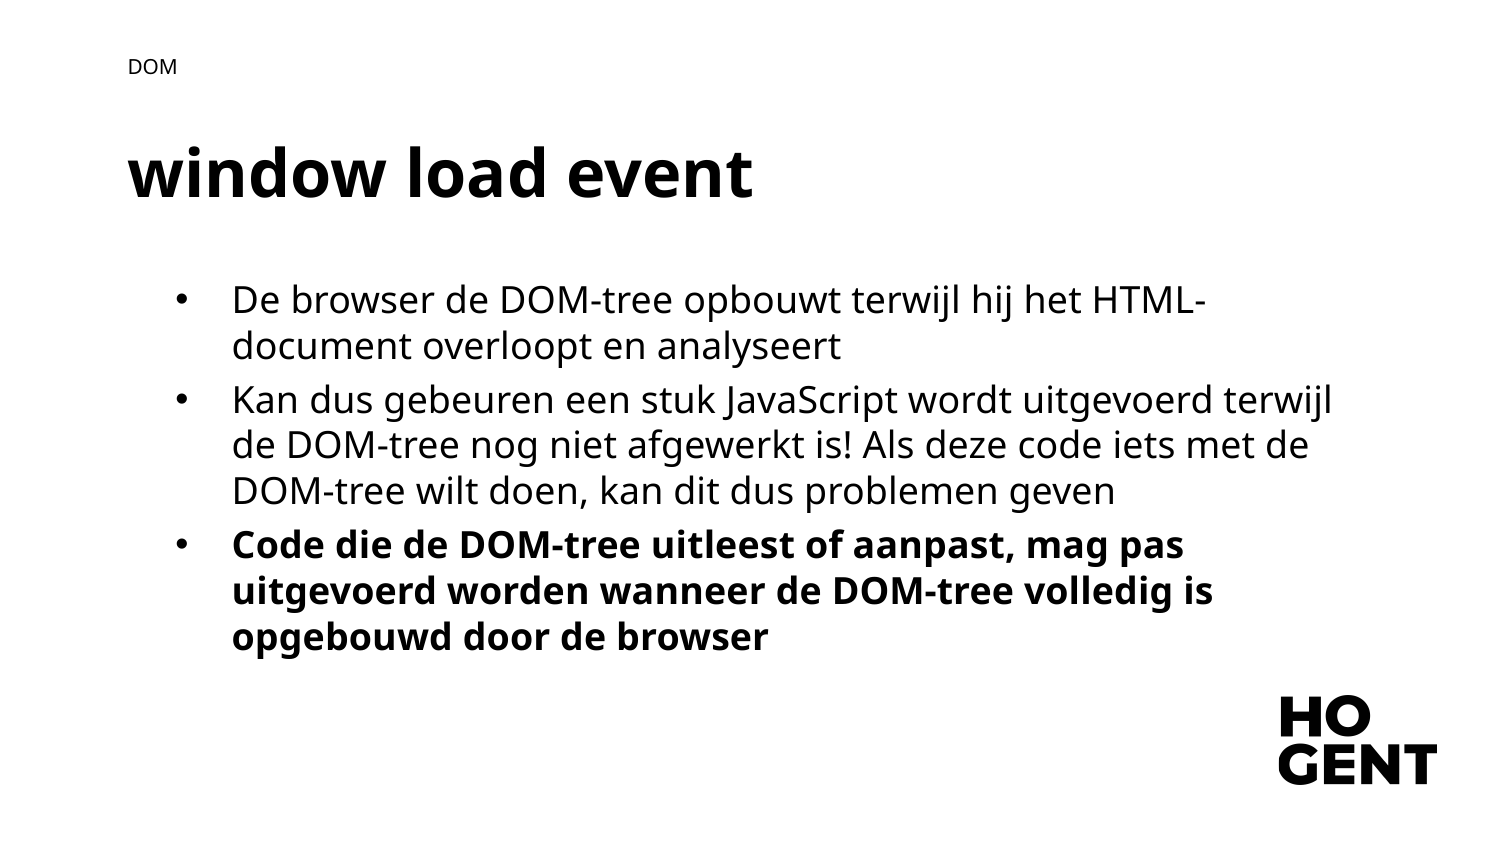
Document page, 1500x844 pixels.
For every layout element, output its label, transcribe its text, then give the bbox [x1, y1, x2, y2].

text_box De browser de DOM-tree opbouwt terwijl hij het HTML-document overloopt en analyseert Kan dus gebeuren een stuk JavaScript wordt uitgevoerd terwijl de DOM-tree nog niet afgewerkt is! Als deze code iets met de DOM-tree wilt doen, kan dit dus problemen geven Code die de DOM-tree uitleest of aanpast, mag pas uitgevoerd worden wanneer de DOM-tree volledig is opgebouwd door de browser [112, 235, 1388, 698]
list DOM [112, 46, 788, 100]
text_box window load event [112, 122, 1388, 235]
